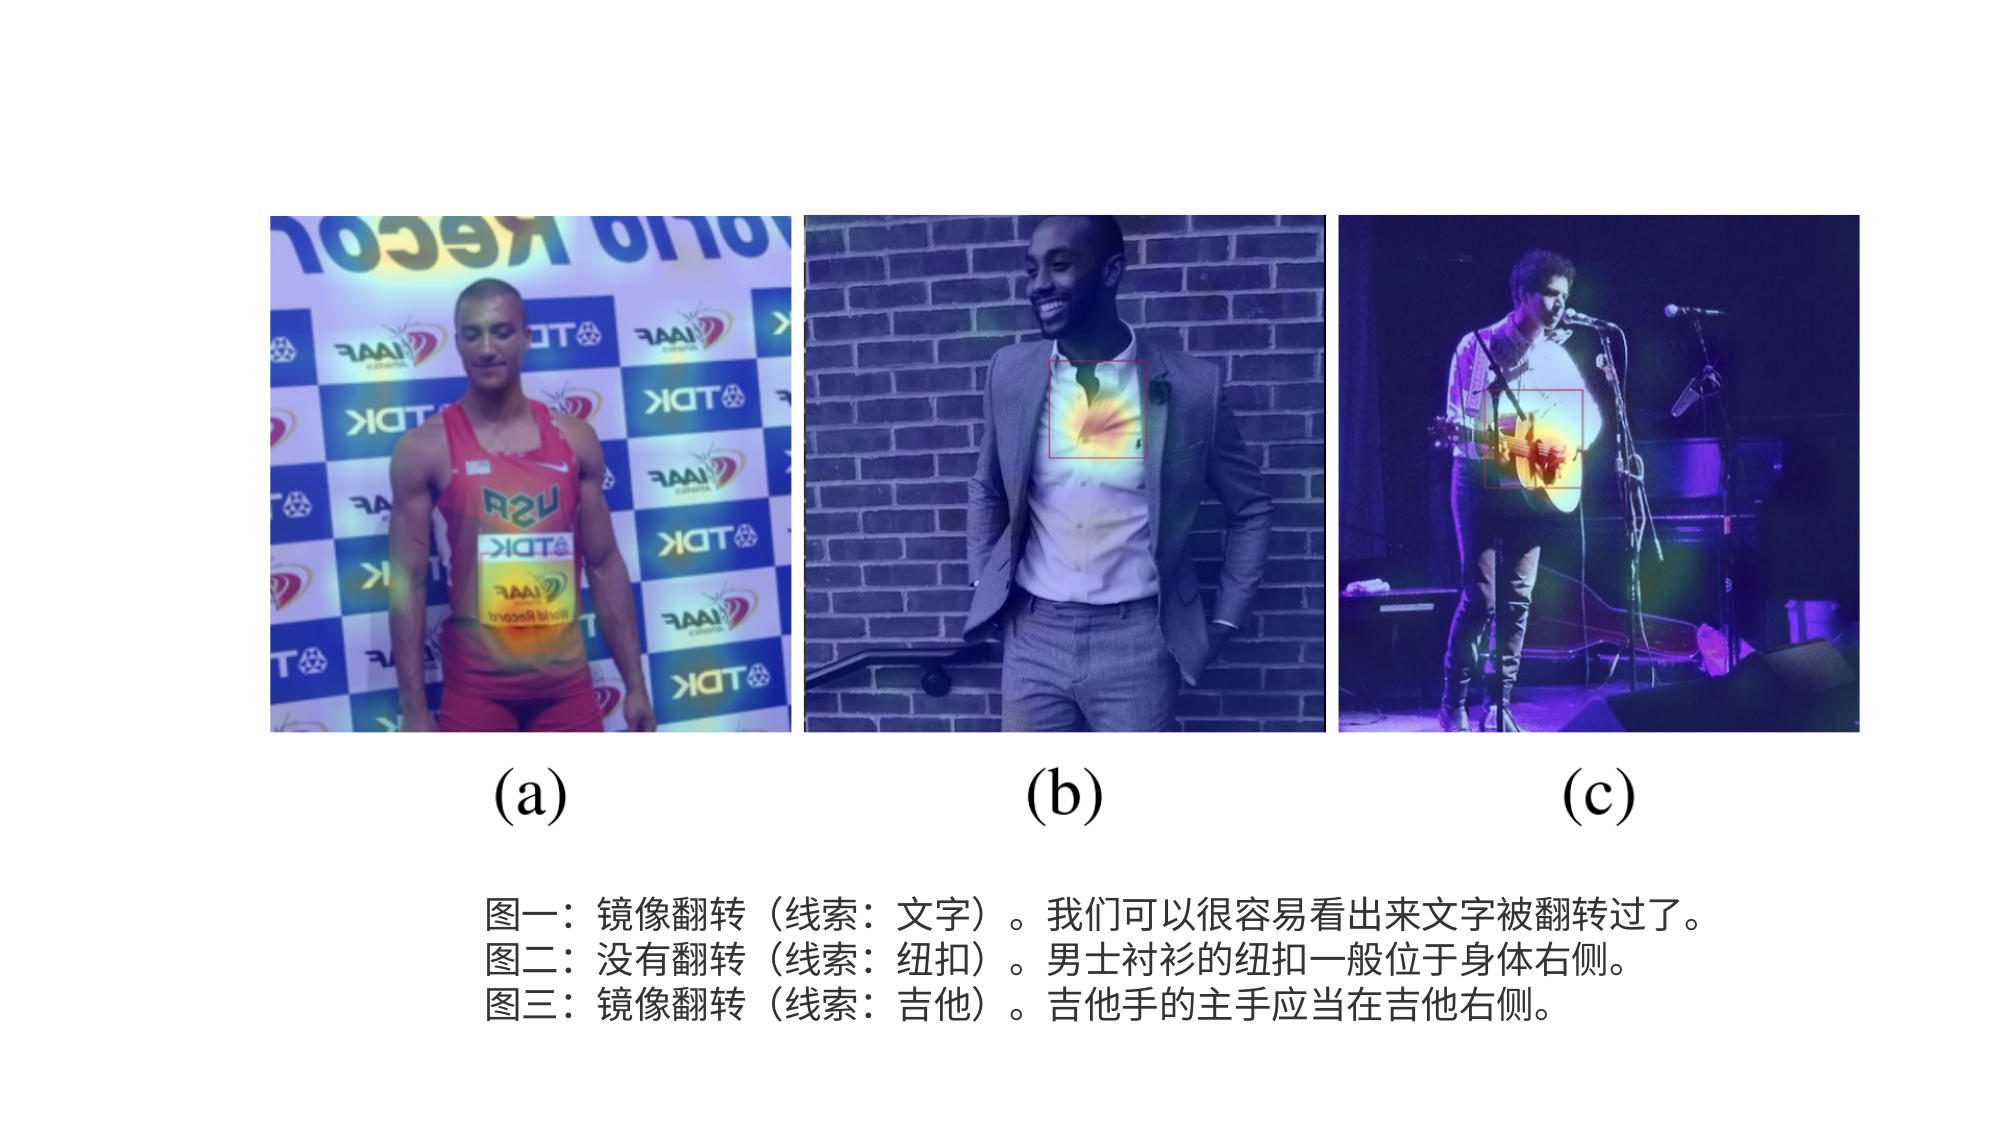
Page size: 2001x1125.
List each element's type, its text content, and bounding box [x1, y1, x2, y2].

picture [238, 167, 1893, 845]
text_box 图一：镜像翻转（线索：文字）。我们可以很容易看出来文字被翻转过了。 图二：没有翻转（线索：纽扣）。男士衬衫的纽扣一般位于身体右侧。 图三：镜像翻转（线索：吉他）。吉他手的主手应当在吉他右侧。 [469, 883, 1702, 1034]
